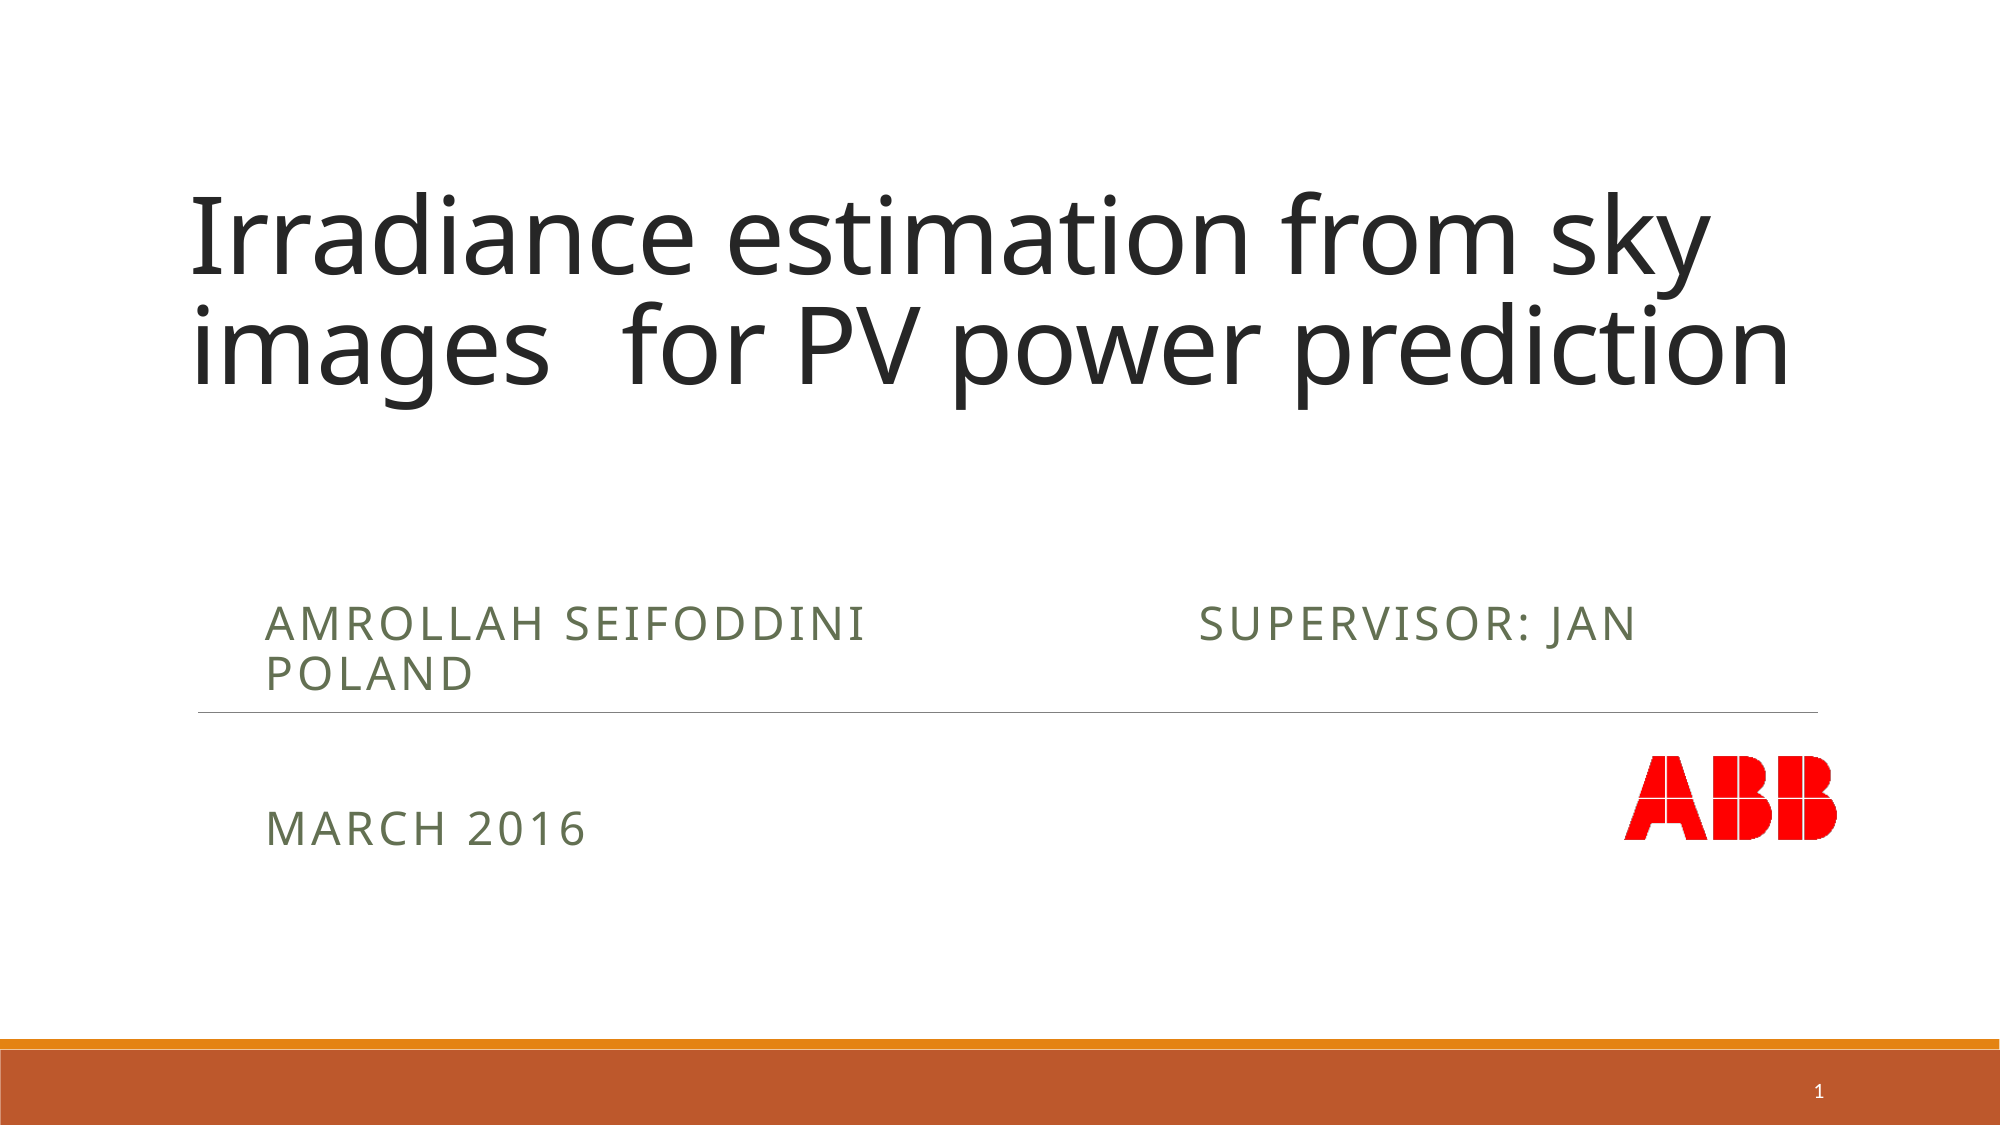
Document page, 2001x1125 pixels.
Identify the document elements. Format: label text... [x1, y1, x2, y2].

slide_number 1 [1624, 1059, 1840, 1120]
subtitle Amrollah Seifoddini Supervisor: Jan Poland March 2016 [249, 592, 1750, 865]
picture [1621, 753, 1840, 843]
title Irradiance estimation from sky images for PV power prediction [174, 80, 1962, 415]
